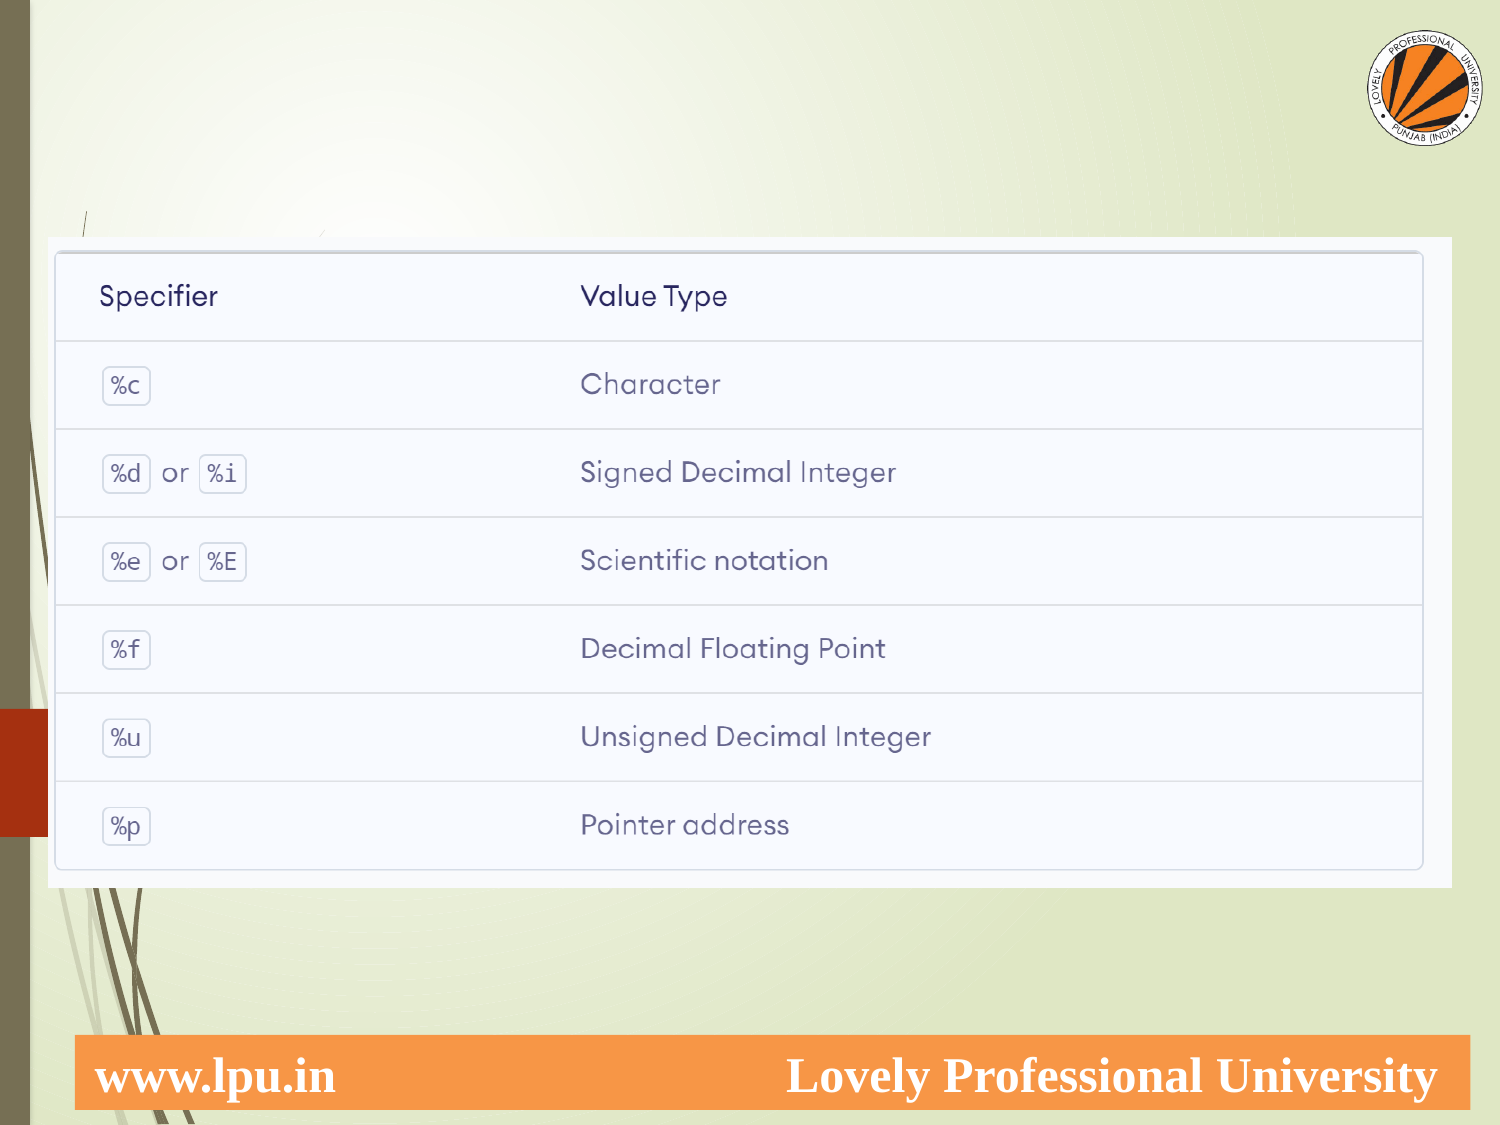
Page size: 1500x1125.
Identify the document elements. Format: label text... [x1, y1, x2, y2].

picture [48, 237, 1452, 888]
text_box www.lpu.in Lovely Professional University [74, 1034, 1471, 1110]
picture [1366, 30, 1483, 147]
